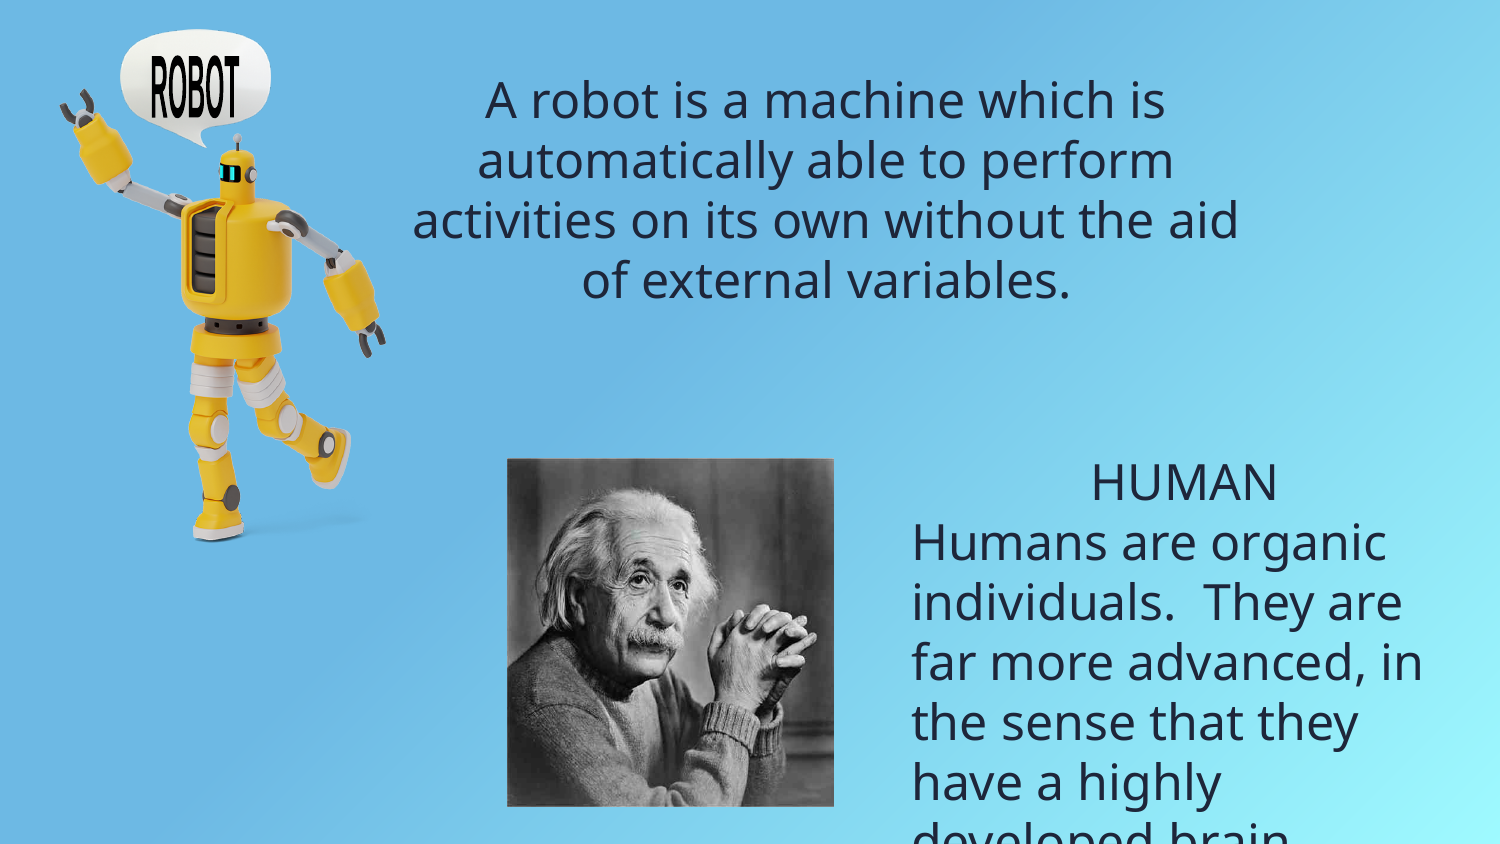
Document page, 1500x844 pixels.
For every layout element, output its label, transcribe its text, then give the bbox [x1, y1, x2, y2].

text_box A robot is a machine which is automatically able to perform activities on its own without the aid of external variables. [394, 60, 1259, 316]
text_box HUMAN Humans are organic individuals. They are far more advanced, in the sense that they have a highly developed brain. [896, 442, 1474, 844]
picture [58, 29, 386, 543]
picture [507, 458, 835, 807]
